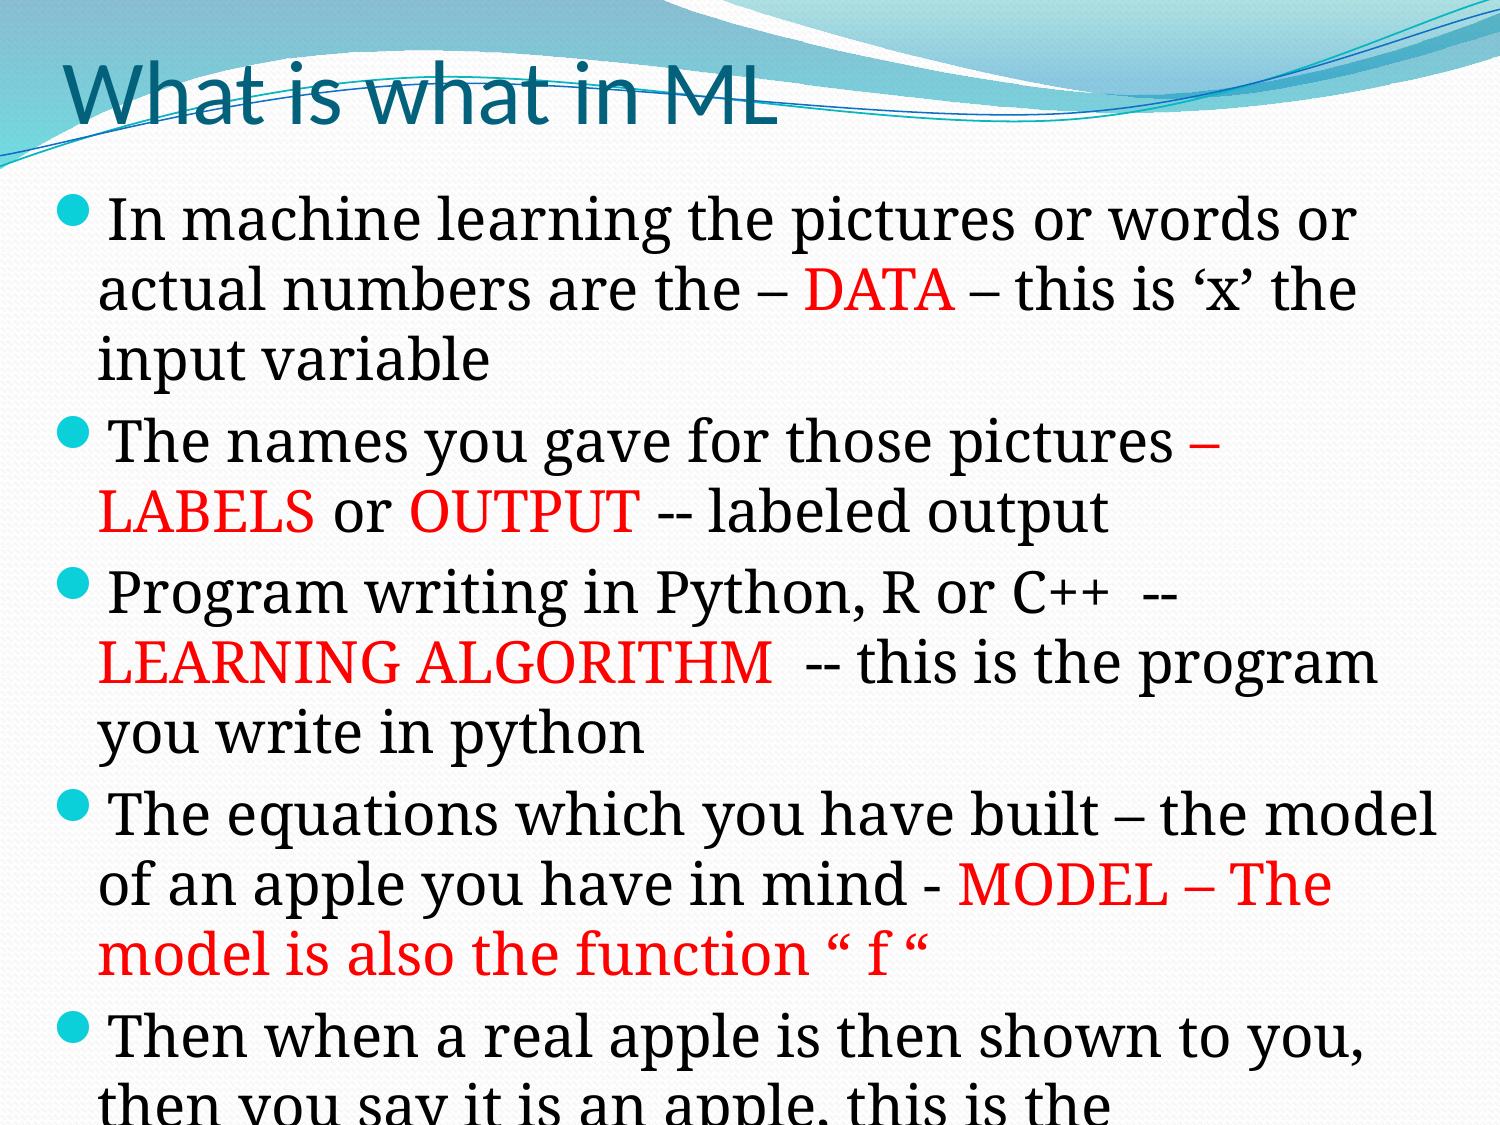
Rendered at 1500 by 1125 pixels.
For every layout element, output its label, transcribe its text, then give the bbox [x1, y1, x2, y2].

list In machine learning the pictures or words or actual numbers are the – DATA – this is ‘x’ the input variable The names you gave for those pictures – LABELS or OUTPUT -- labeled output Program writing in Python, R or C++ -- LEARNING ALGORITHM -- this is the program you write in python The equations which you have built – the model of an apple you have in mind - MODEL – The model is also the function “ f “ Then when a real apple is then shown to you, then you say it is an apple, this is the PREDICTED OUTPUT – ‘ y’ [37, 174, 1463, 1025]
title What is what in ML [62, 24, 1413, 143]
